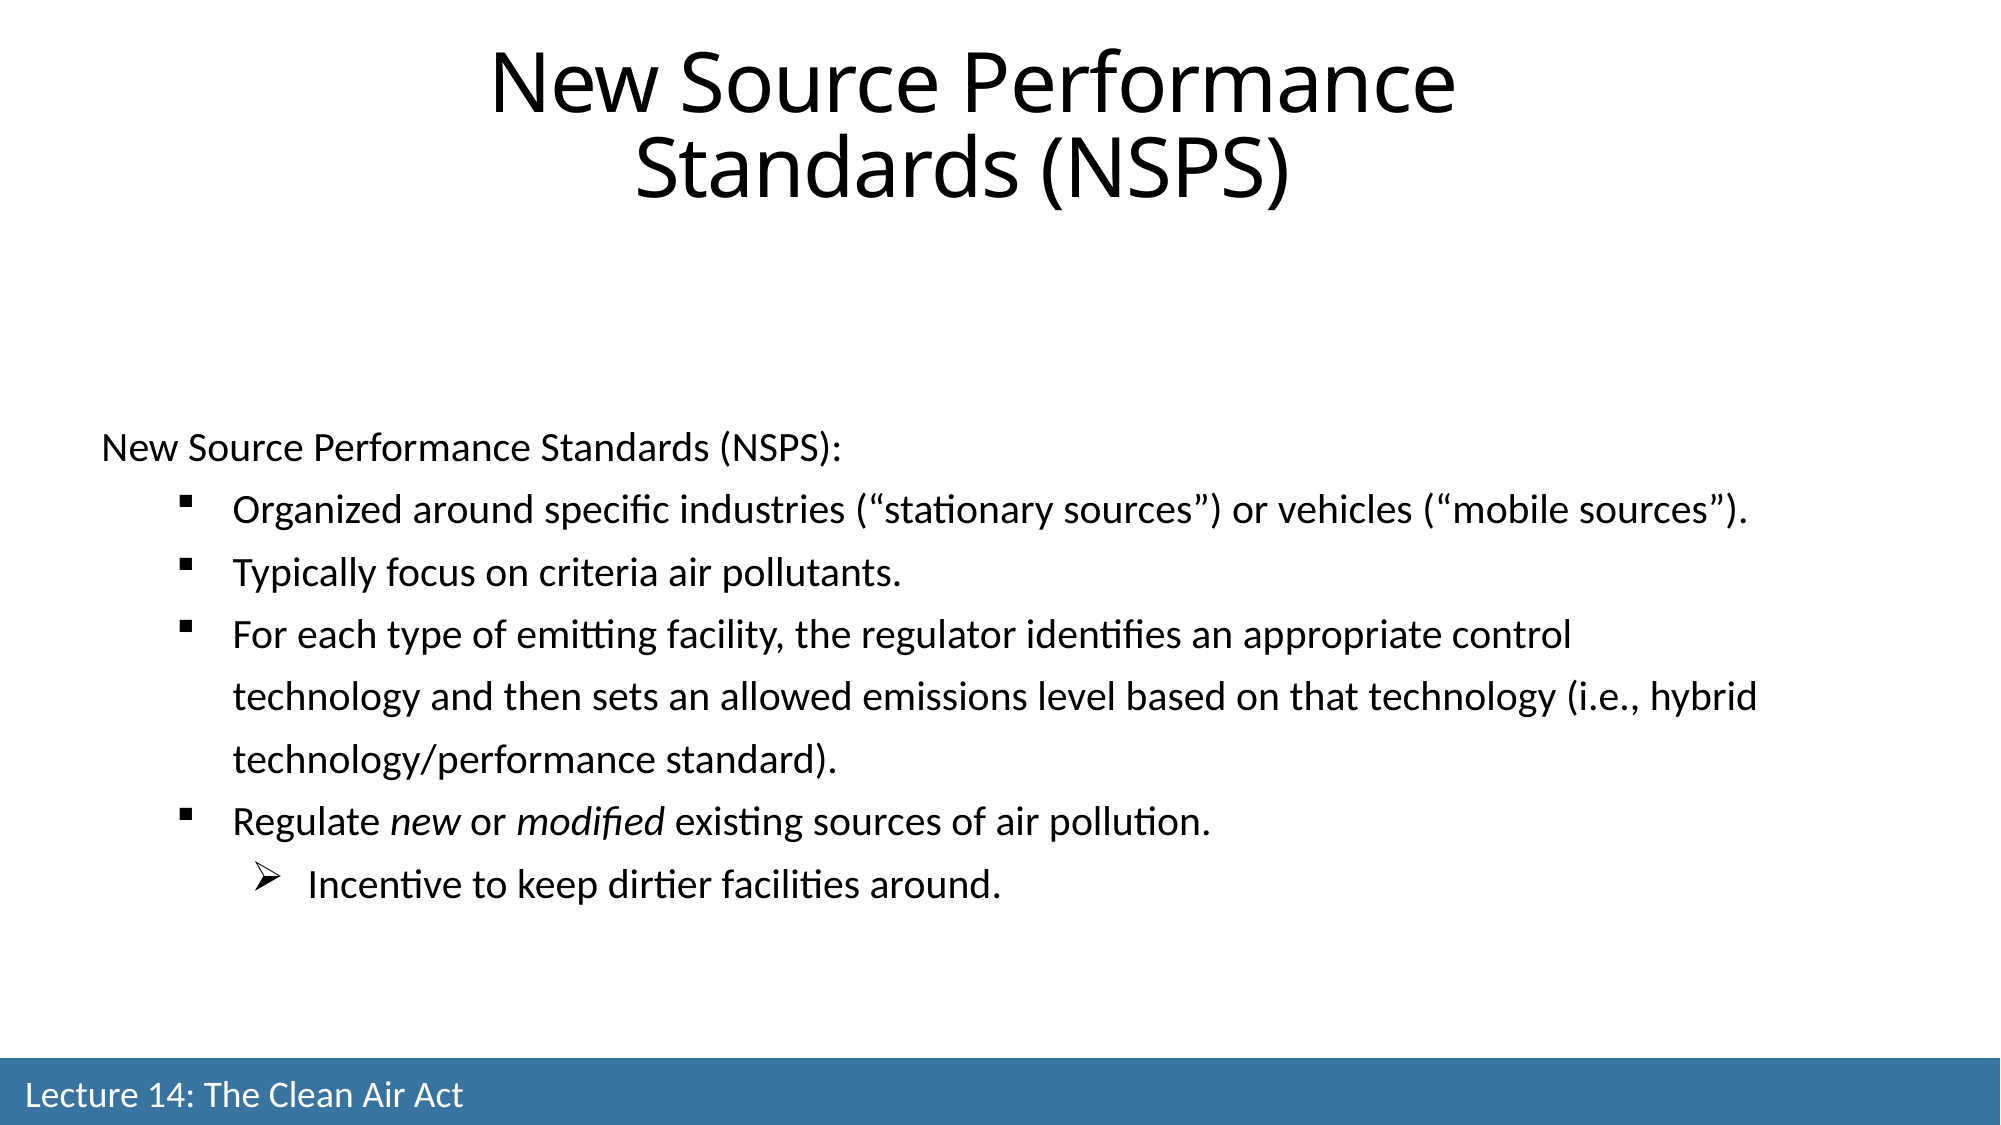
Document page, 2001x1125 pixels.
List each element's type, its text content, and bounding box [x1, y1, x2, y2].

text_box New Source Performance Standards (NSPS): Organized around specific industries (“stationary sources”) or vehicles (“mobile sources”). Typically focus on criteria air pollutants. For each type of emitting facility, the regulator identifies an appropriate control technology and then sets an allowed emissions level based on that technology (i.e., hybrid technology/performance standard). Regulate new or modified existing sources of air pollution. Incentive to keep dirtier facilities around. [86, 399, 1777, 914]
text_box New Source Performance Standards (NSPS) [380, 24, 1566, 222]
